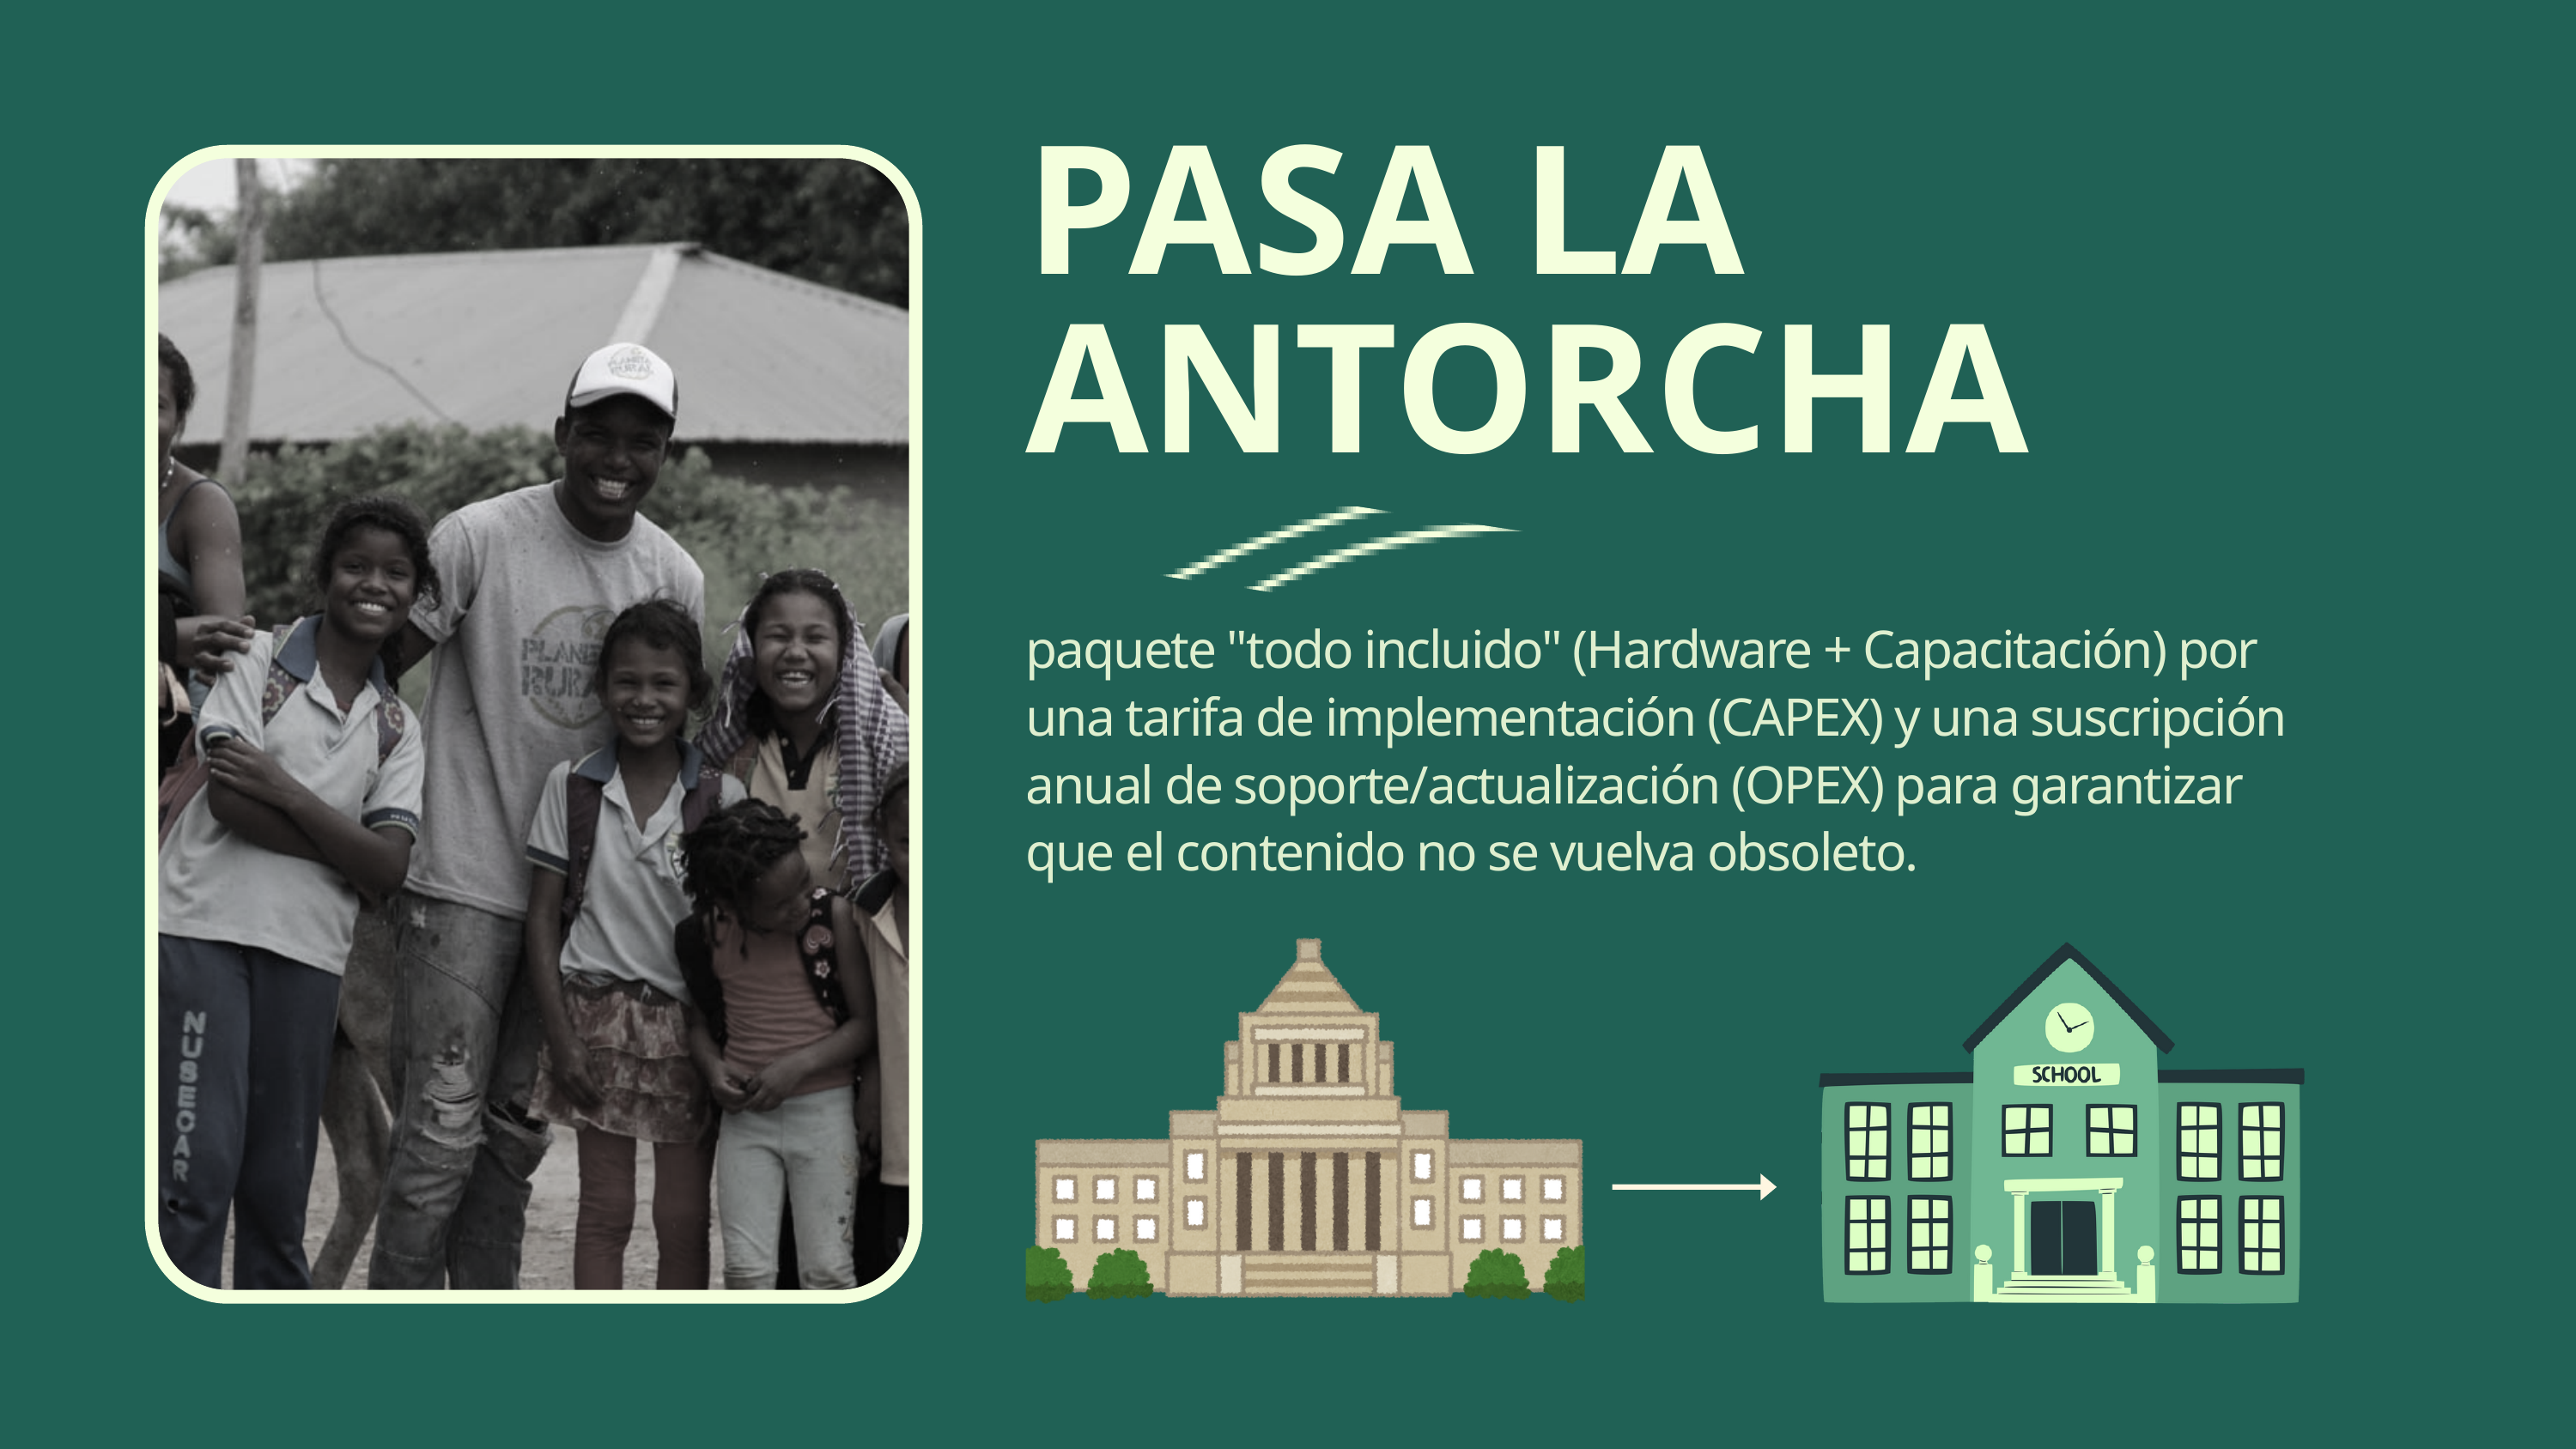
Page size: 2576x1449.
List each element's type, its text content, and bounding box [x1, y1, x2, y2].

text_box PASA LA ANTORCHA [1025, 131, 2305, 489]
text_box [1025, 937, 1585, 1304]
text_box [1612, 1178, 1777, 1197]
text_box paquete "todo incluido" (Hardware + Capacitación) por una tarifa de implementación (CAPEX) y una suscripción anual de soporte/actualización (OPEX) para garantizar que el contenido no se vuelva obsoleto. [1025, 611, 2305, 882]
text_box [1025, 489, 1777, 611]
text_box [144, 144, 923, 1304]
text_box [1819, 939, 2305, 1304]
